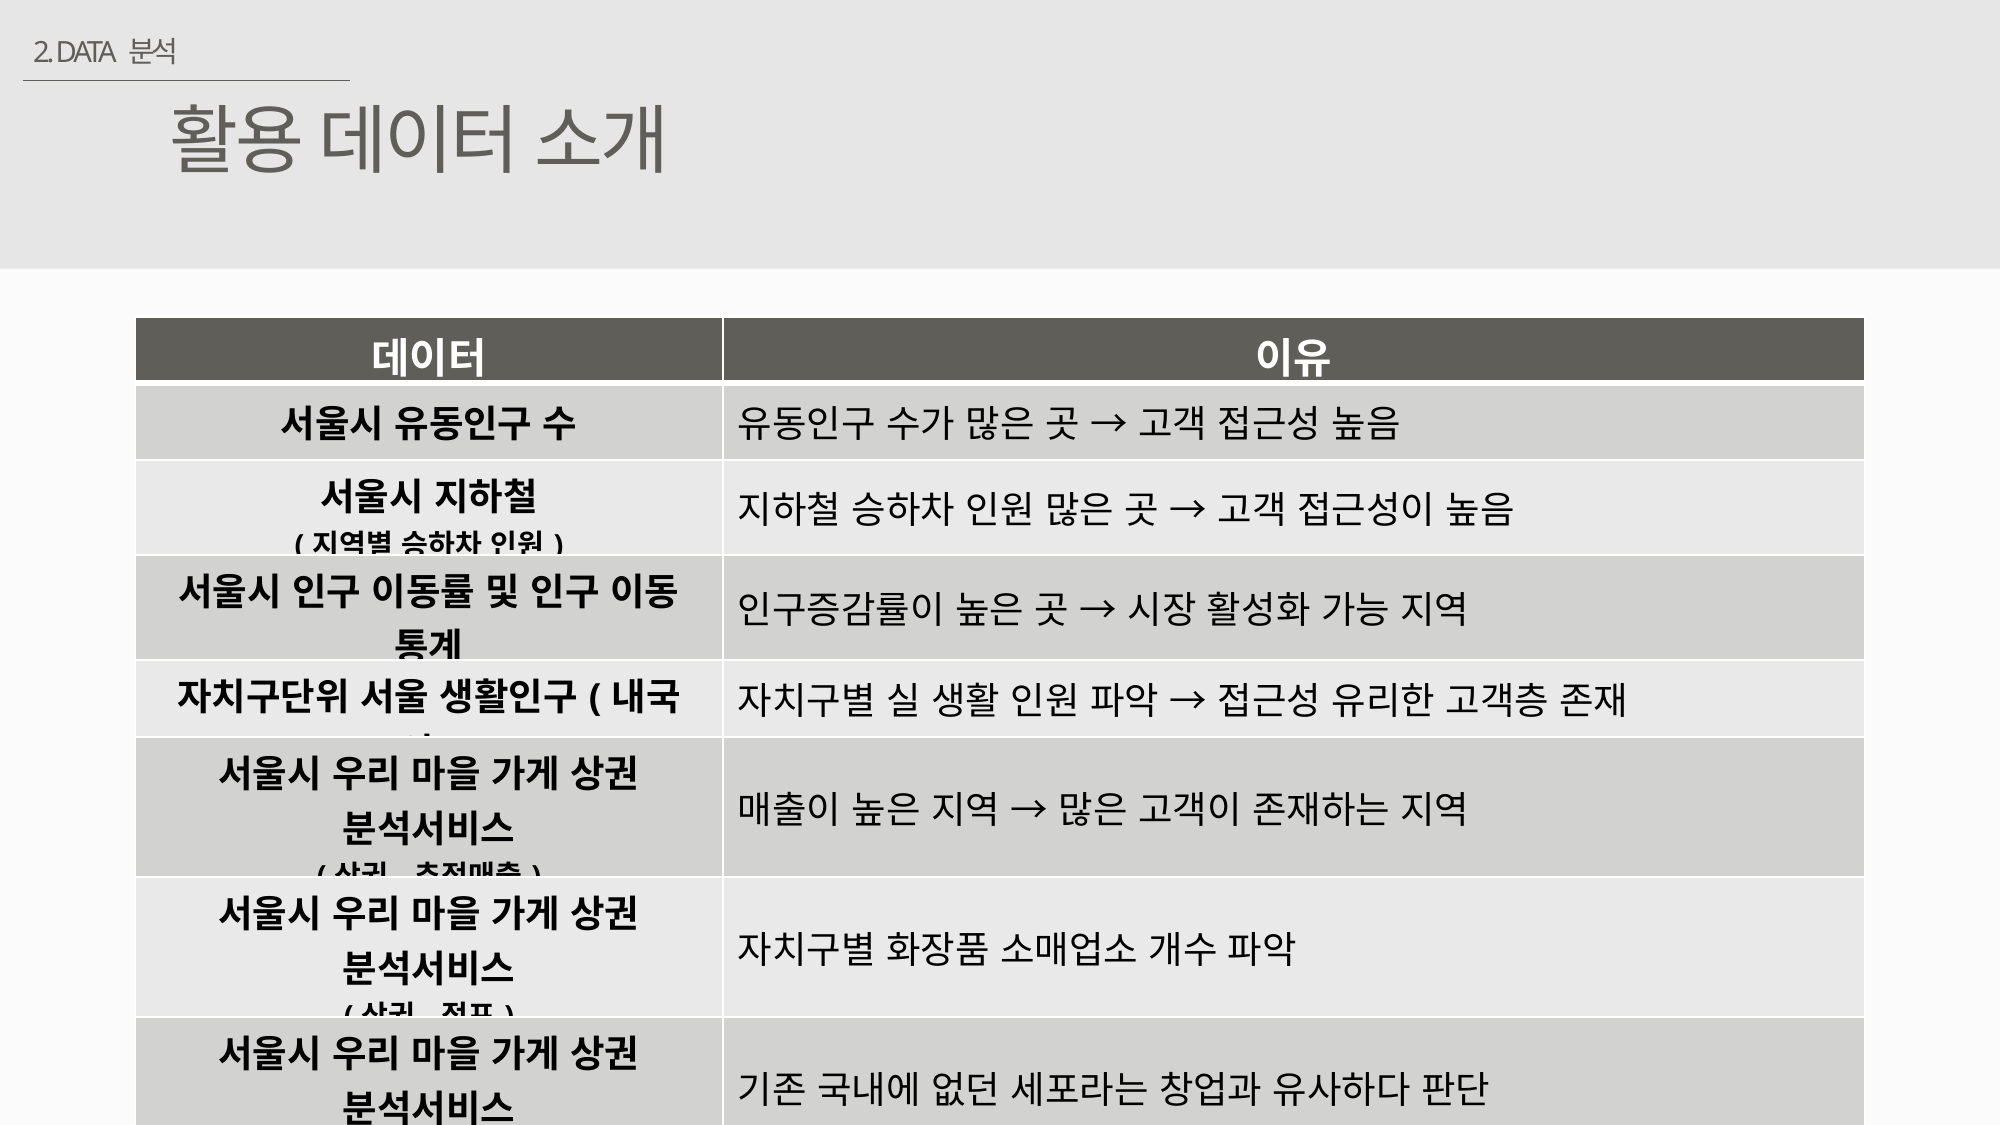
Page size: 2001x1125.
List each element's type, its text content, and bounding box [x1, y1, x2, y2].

table_cell 서울시 우리 마을 가게 상권 분석서비스 (상권-추정매출) [136, 738, 722, 876]
table_cell 자치구별 실 생활 인원 파악 → 접근성 유리한 고객층 존재 [724, 661, 1864, 736]
table_cell 매출이 높은 지역 → 많은 고객이 존재하는 지역 [724, 738, 1864, 876]
table_cell 기존 국내에 없던 세포라는 창업과 유사하다 판단 [724, 1018, 1864, 1125]
table_cell 서울시 유동인구 수 [136, 386, 722, 459]
text_box 활용 데이터 소개 [154, 84, 685, 190]
table_cell 유동인구 수가 많은 곳 → 고객 접근성 높음 [724, 386, 1864, 459]
table_cell 자치구단위 서울 생활인구(내국인) [136, 661, 722, 736]
table_header 데이터 [136, 318, 722, 380]
table_cell 지하철 승하차 인원 많은 곳 → 고객 접근성이 높음 [724, 461, 1864, 554]
table_cell 서울시 우리 마을 가게 상권 분석서비스 (상권-점포) [136, 878, 722, 1016]
text_box 2. DATA 분석 [18, 25, 194, 76]
table_cell 자치구별 화장품 소매업소 개수 파악 [724, 878, 1864, 1016]
table_cell 서울시 지하철 (지역별 승하차 인원) [136, 461, 722, 554]
text_box [0, 0, 2000, 270]
table_cell 인구증감률이 높은 곳 → 시장 활성화 가능 지역 [724, 556, 1864, 659]
table_header 이유 [724, 318, 1864, 380]
table_cell 서울시 우리 마을 가게 상권 분석서비스 (자치구별 창업위험지표) [136, 1018, 722, 1125]
table_cell 서울시 인구 이동률 및 인구 이동 통계 [136, 556, 722, 659]
